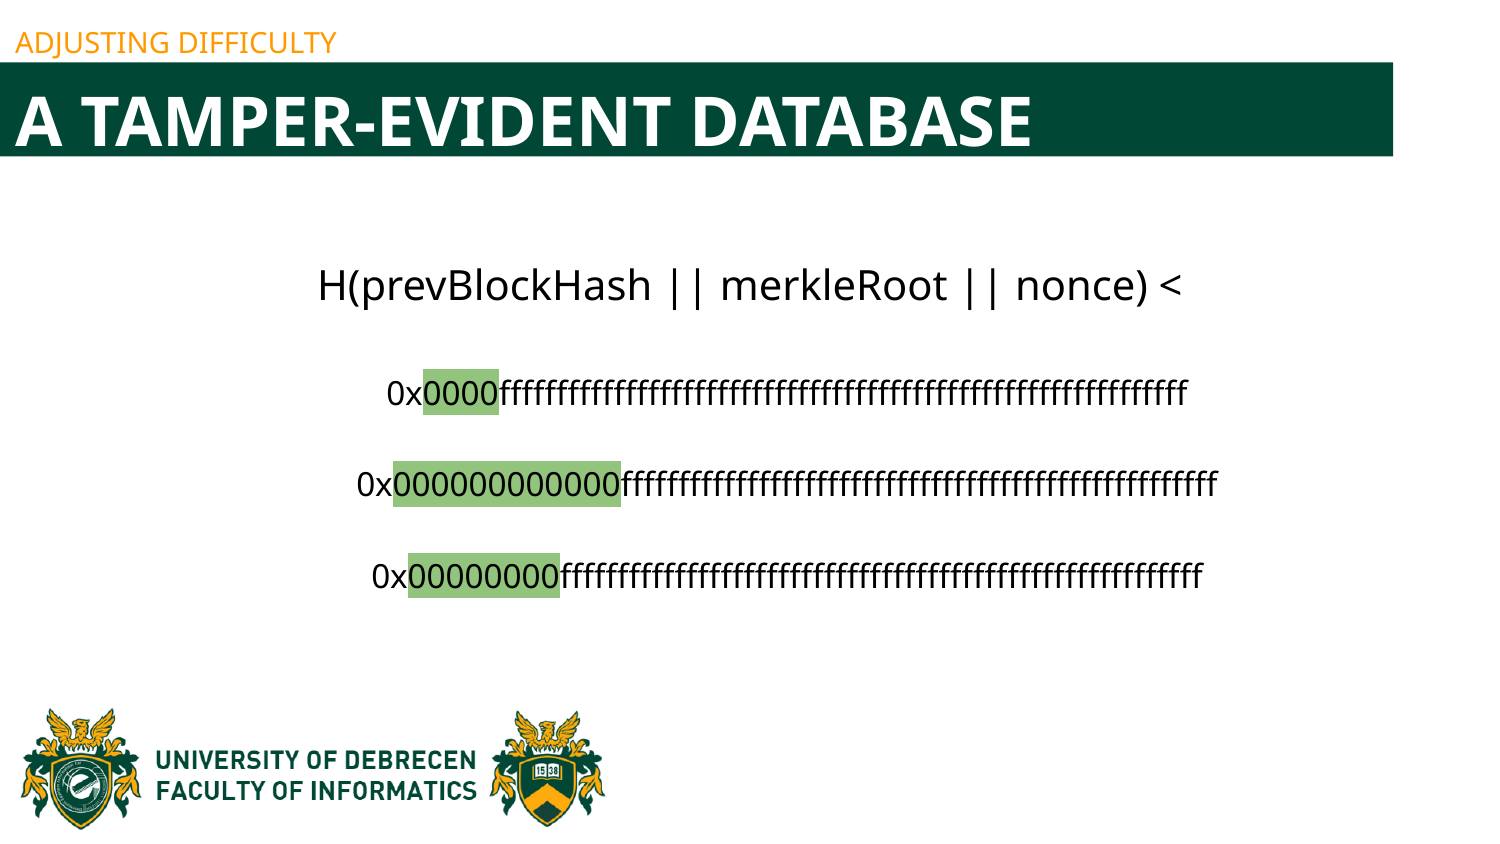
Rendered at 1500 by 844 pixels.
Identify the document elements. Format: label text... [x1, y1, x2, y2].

picture [0, 0, 1500, 844]
title ADJUSTING DIFFICULTY [0, 13, 1394, 78]
text_box H(prevBlockHash || merkleRoot || nonce) < 0x0000ffffffffffffffffffffffffffffffffffffffffffffffffffffffffffff 0x000000000000ffffffffffffffffffffffffffffffffffffffffffffffffffff 0x00000000ffffffffffffffffffffffffffffffffffffffffffffffffffffffff [42, 190, 1458, 653]
title A TAMPER-EVIDENT DATABASE [0, 78, 1394, 157]
